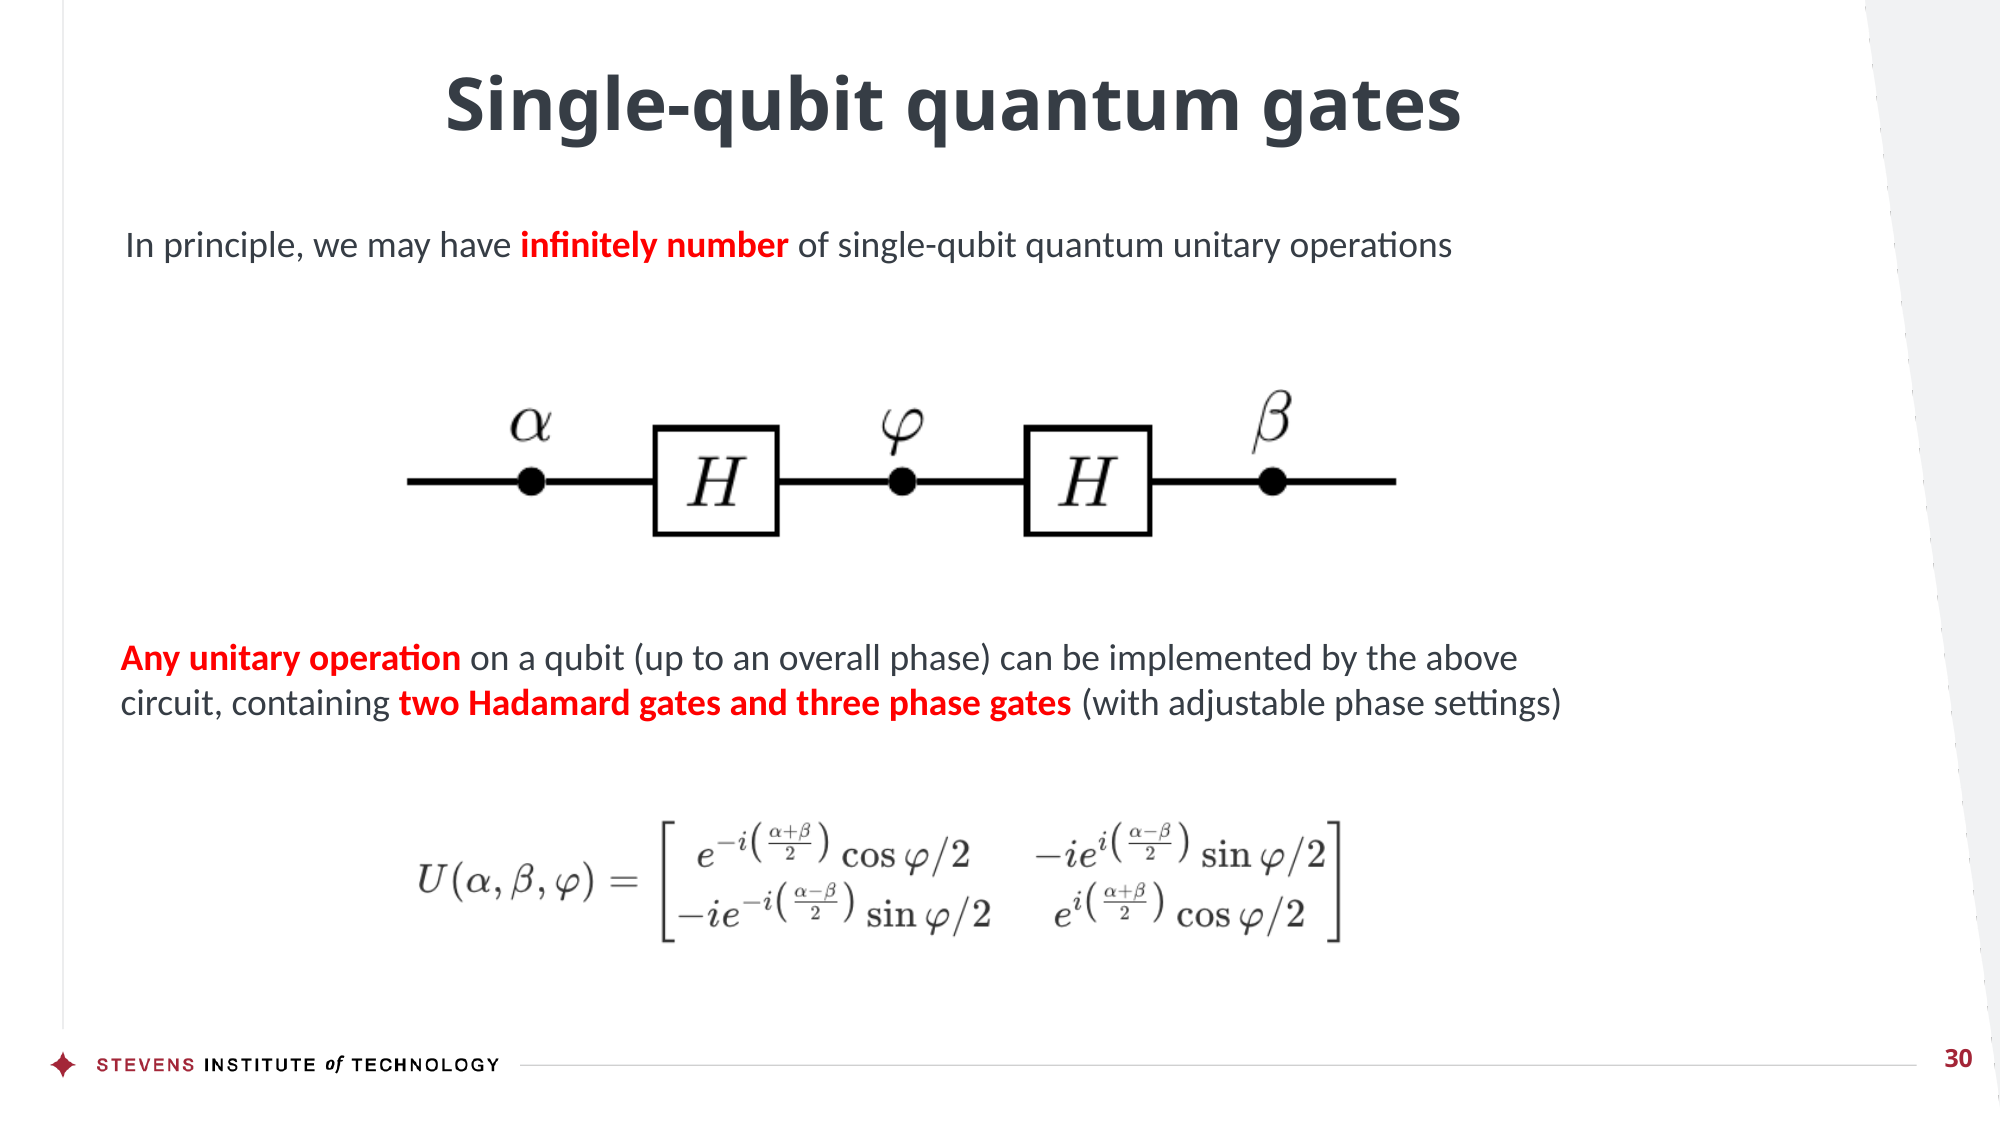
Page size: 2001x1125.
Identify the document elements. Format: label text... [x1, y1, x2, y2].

title Single-qubit quantum gates [106, 59, 1804, 181]
slide_number 30 [1538, 1029, 1988, 1090]
text_box In principle, we may have infinitely number of single-qubit quantum unitary operations [110, 212, 1469, 273]
picture [380, 389, 1424, 563]
picture [393, 794, 1351, 966]
text_box Any unitary operation on a qubit (up to an overall phase) can be implemented by the above circuit, containing two Hadamard gates and three phase gates (with adjustable phase settings) [105, 625, 1621, 731]
